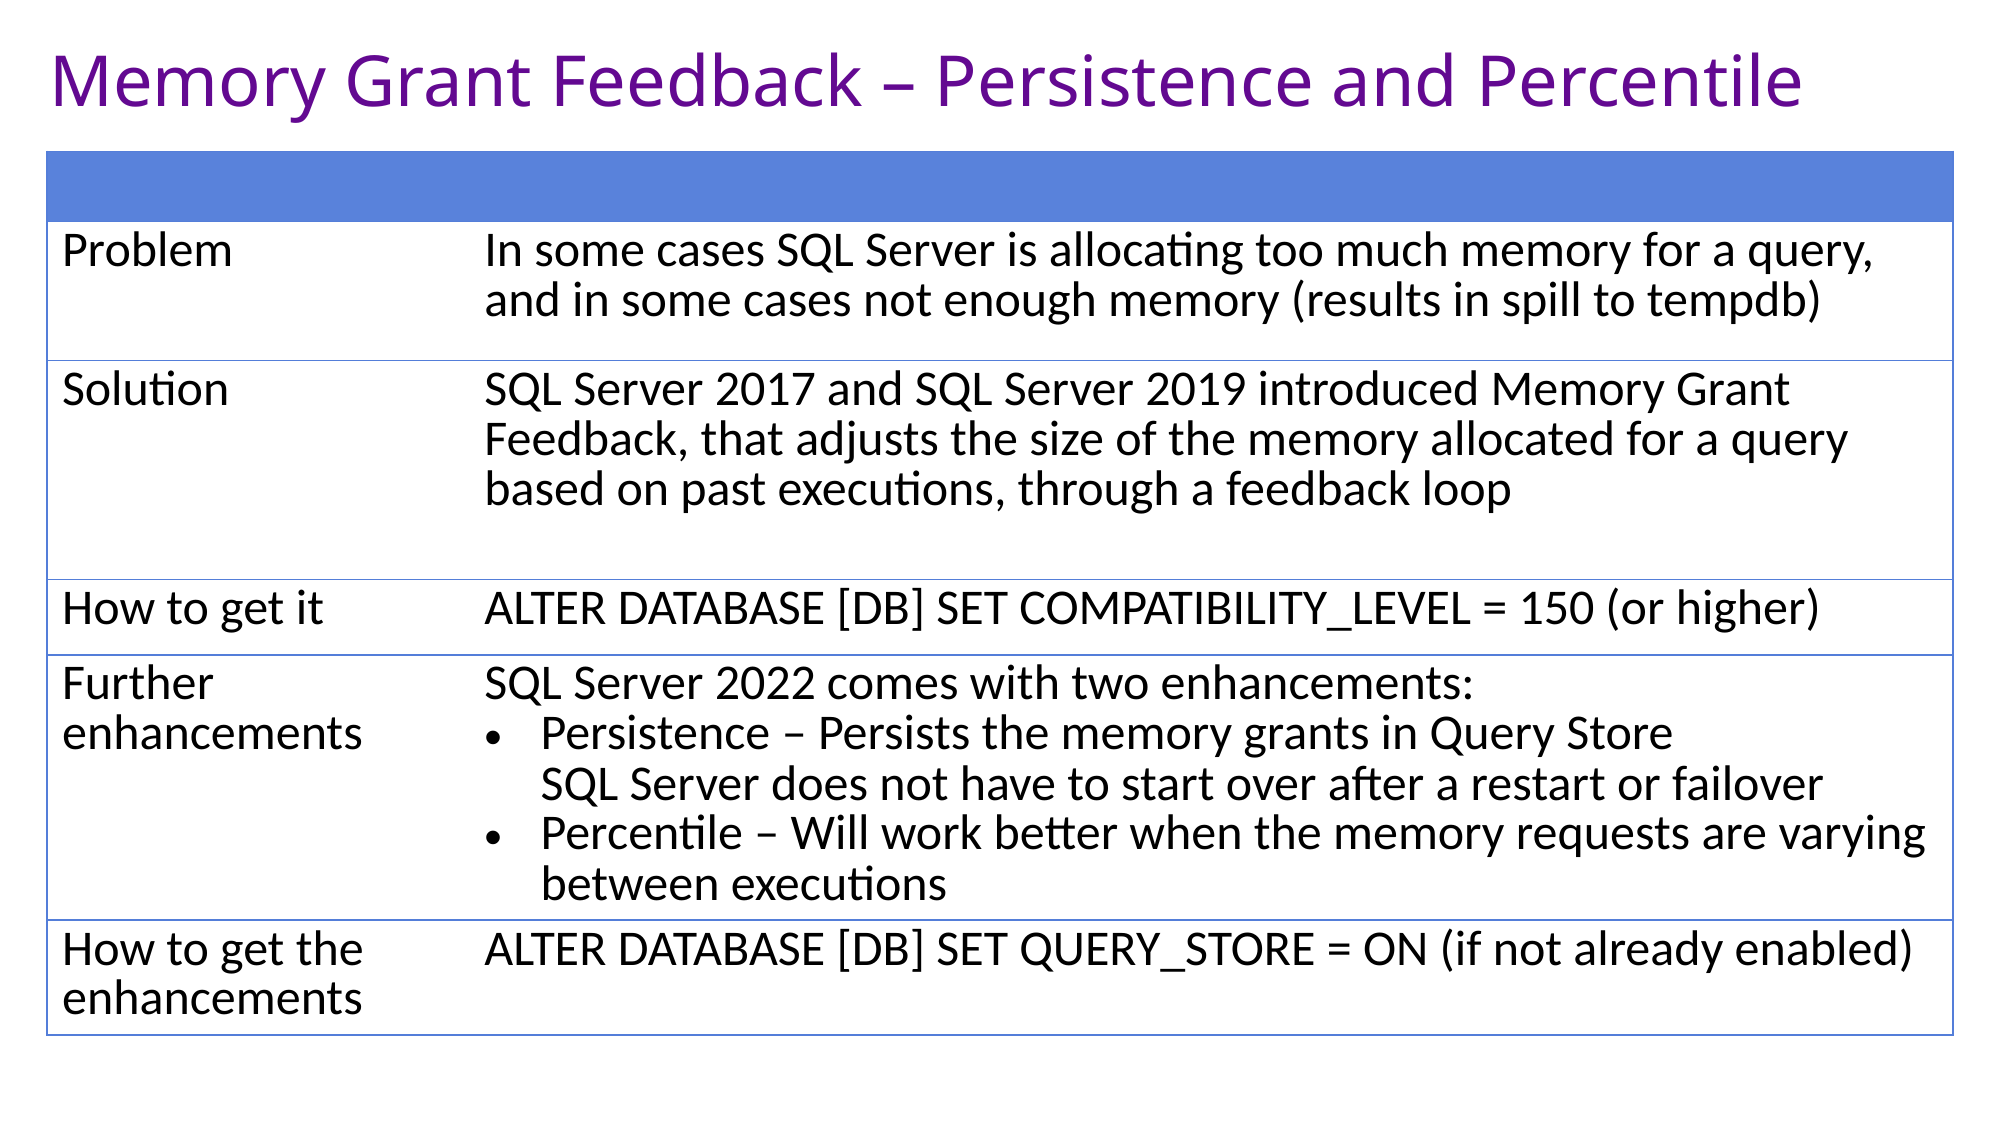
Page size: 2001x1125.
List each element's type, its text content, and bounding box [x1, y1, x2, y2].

title Memory Grant Feedback – Persistence and Percentile [34, 0, 1841, 173]
table_cell Problem [48, 222, 469, 360]
table_cell How to get the enhancements [48, 921, 469, 1034]
table_header [48, 152, 469, 221]
table_cell Solution [48, 361, 469, 579]
table_cell SQL Server 2022 comes with two enhancements: Persistence – Persists the memory grants in Query Store SQL Server does not have to start over after a restart or failover Percentile – Will work better when the memory requests are varying between executions [469, 656, 1952, 919]
table_cell SQL Server 2017 and SQL Server 2019 introduced Memory Grant Feedback, that adjusts the size of the memory allocated for a query based on past executions, through a feedback loop [469, 361, 1952, 579]
table_cell Further enhancements [48, 656, 469, 919]
table_cell ALTER DATABASE [DB] SET QUERY_STORE = ON (if not already enabled) [469, 921, 1952, 1034]
table_header [469, 152, 1952, 221]
table_cell ALTER DATABASE [DB] SET COMPATIBILITY_LEVEL = 150 (or higher) [469, 580, 1952, 654]
table_cell In some cases SQL Server is allocating too much memory for a query, and in some cases not enough memory (results in spill to tempdb) [469, 222, 1952, 360]
table_cell How to get it [48, 580, 469, 654]
